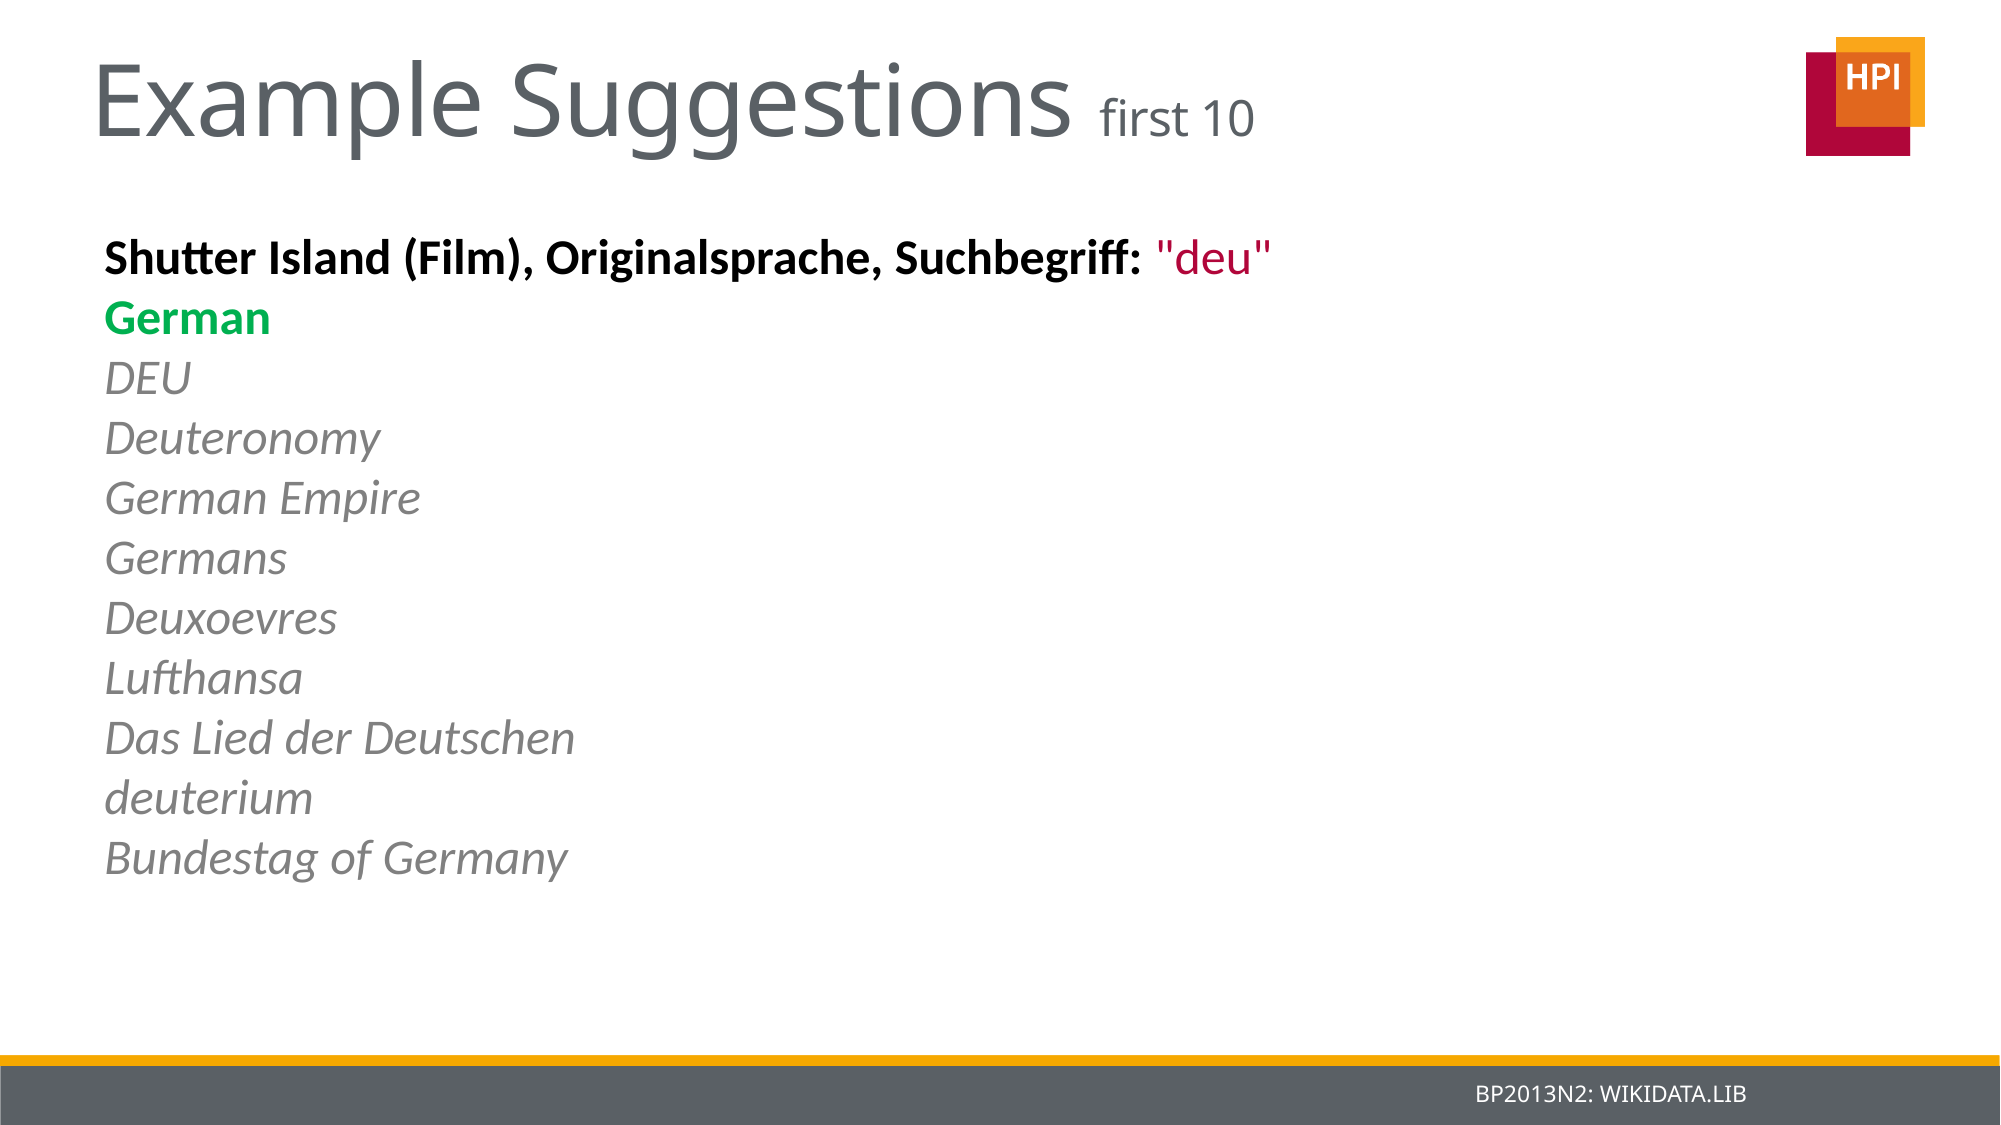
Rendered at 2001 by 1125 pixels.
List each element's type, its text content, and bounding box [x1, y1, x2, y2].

footer BP2013N2: WIKIDATA.LIB [238, 1065, 1763, 1125]
title Example Suggestions first 10 [75, 0, 1732, 165]
text_box Shutter Island (Film), Originalsprache, Suchbegriff: "deu" German DEU Deuteronomy German Empire Germans Deuxoevres Lufthansa Das Lied der Deutschen deuterium Bundestag of Germany [89, 217, 1737, 892]
picture [1806, 37, 1925, 156]
